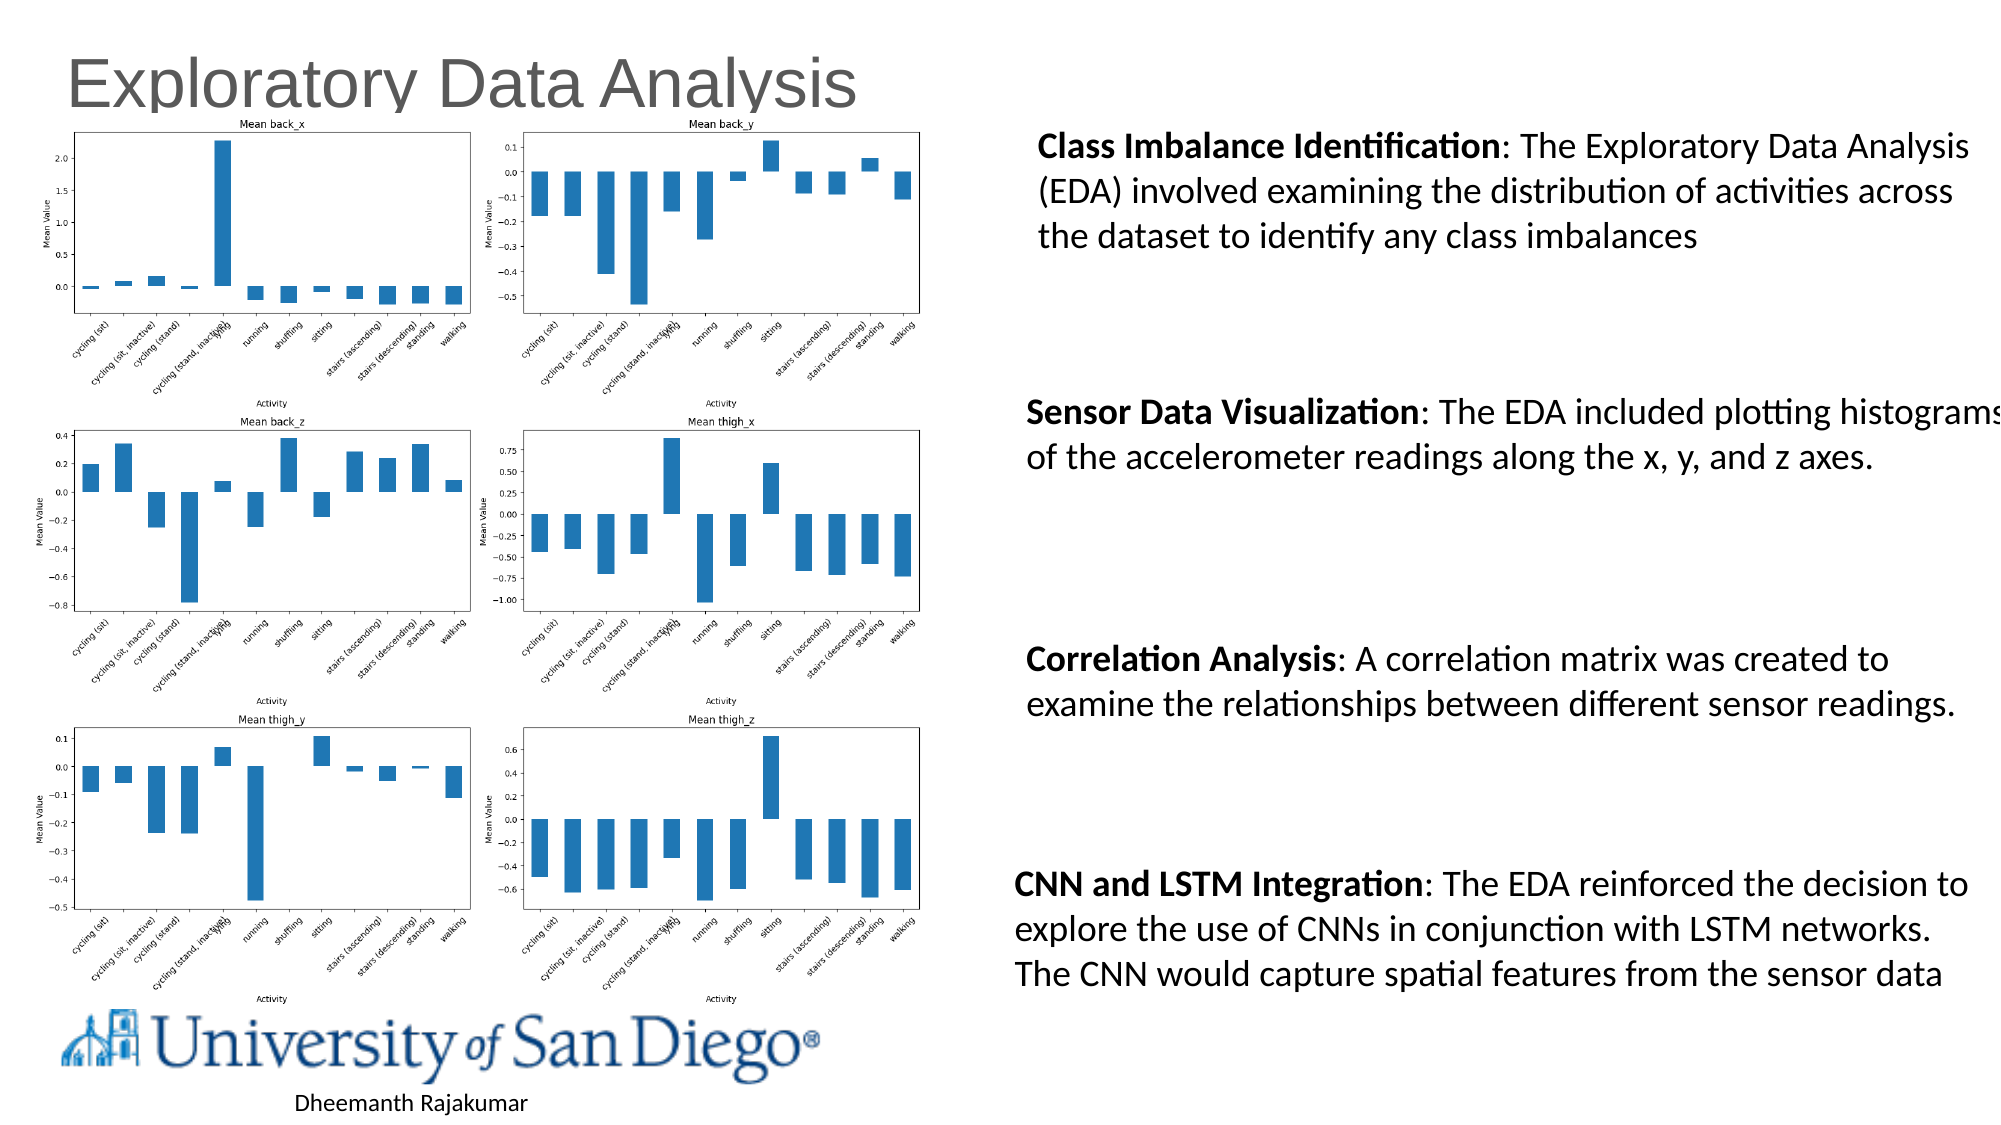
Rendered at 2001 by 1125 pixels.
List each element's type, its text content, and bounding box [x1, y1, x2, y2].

text_box Class Imbalance Identification: The Exploratory Data Analysis (EDA) involved examining the distribution of activities across the dataset to identify any class imbalances [1023, 113, 2000, 264]
picture [20, 113, 926, 1106]
text_box CNN and LSTM Integration: The EDA reinforced the decision to explore the use of CNNs in conjunction with LSTM networks. The CNN would capture spatial features from the sensor data [999, 851, 2000, 1002]
text_box Correlation Analysis: A correlation matrix was created to examine the relationships between different sensor readings. [1011, 626, 2000, 732]
text_box Dheemanth Rajakumar [279, 1079, 682, 1125]
text_box Exploratory Data Analysis [46, 17, 1957, 143]
text_box Sensor Data Visualization: The EDA included plotting histograms of the accelerometer readings along the x, y, and z axes. [1011, 379, 2000, 485]
